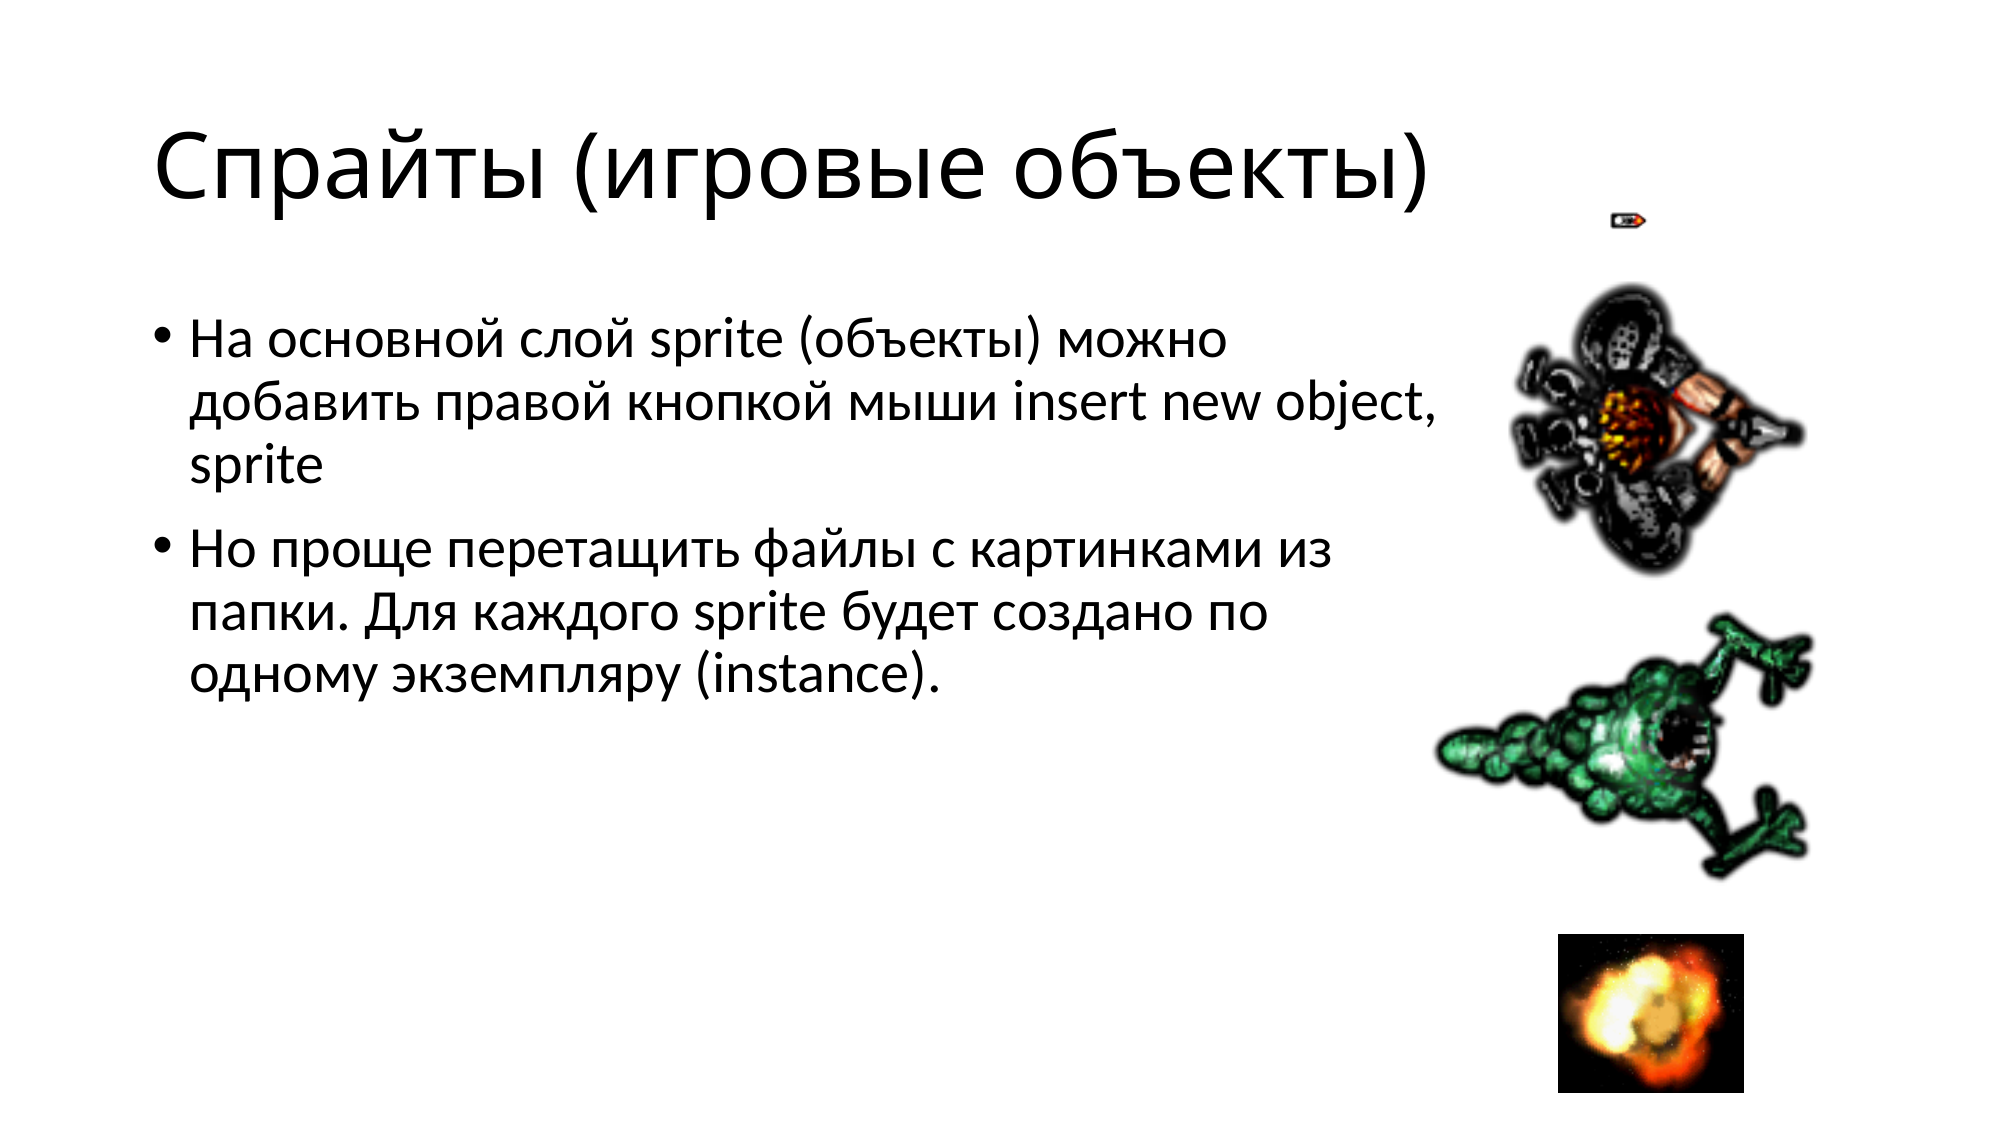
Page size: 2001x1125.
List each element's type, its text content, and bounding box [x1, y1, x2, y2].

picture [1498, 277, 1823, 587]
picture [1609, 208, 1649, 234]
picture [1428, 608, 1830, 886]
picture [1558, 934, 1744, 1093]
title Спрайты (игровые объекты) [137, 59, 1863, 278]
list На основной слой sprite (объекты) можно добавить правой кнопкой мыши insert new object, sprite Но проще перетащить файлы с картинками из папки. Для каждого sprite будет создано по одному экземпляру (instance). [137, 299, 1472, 1014]
